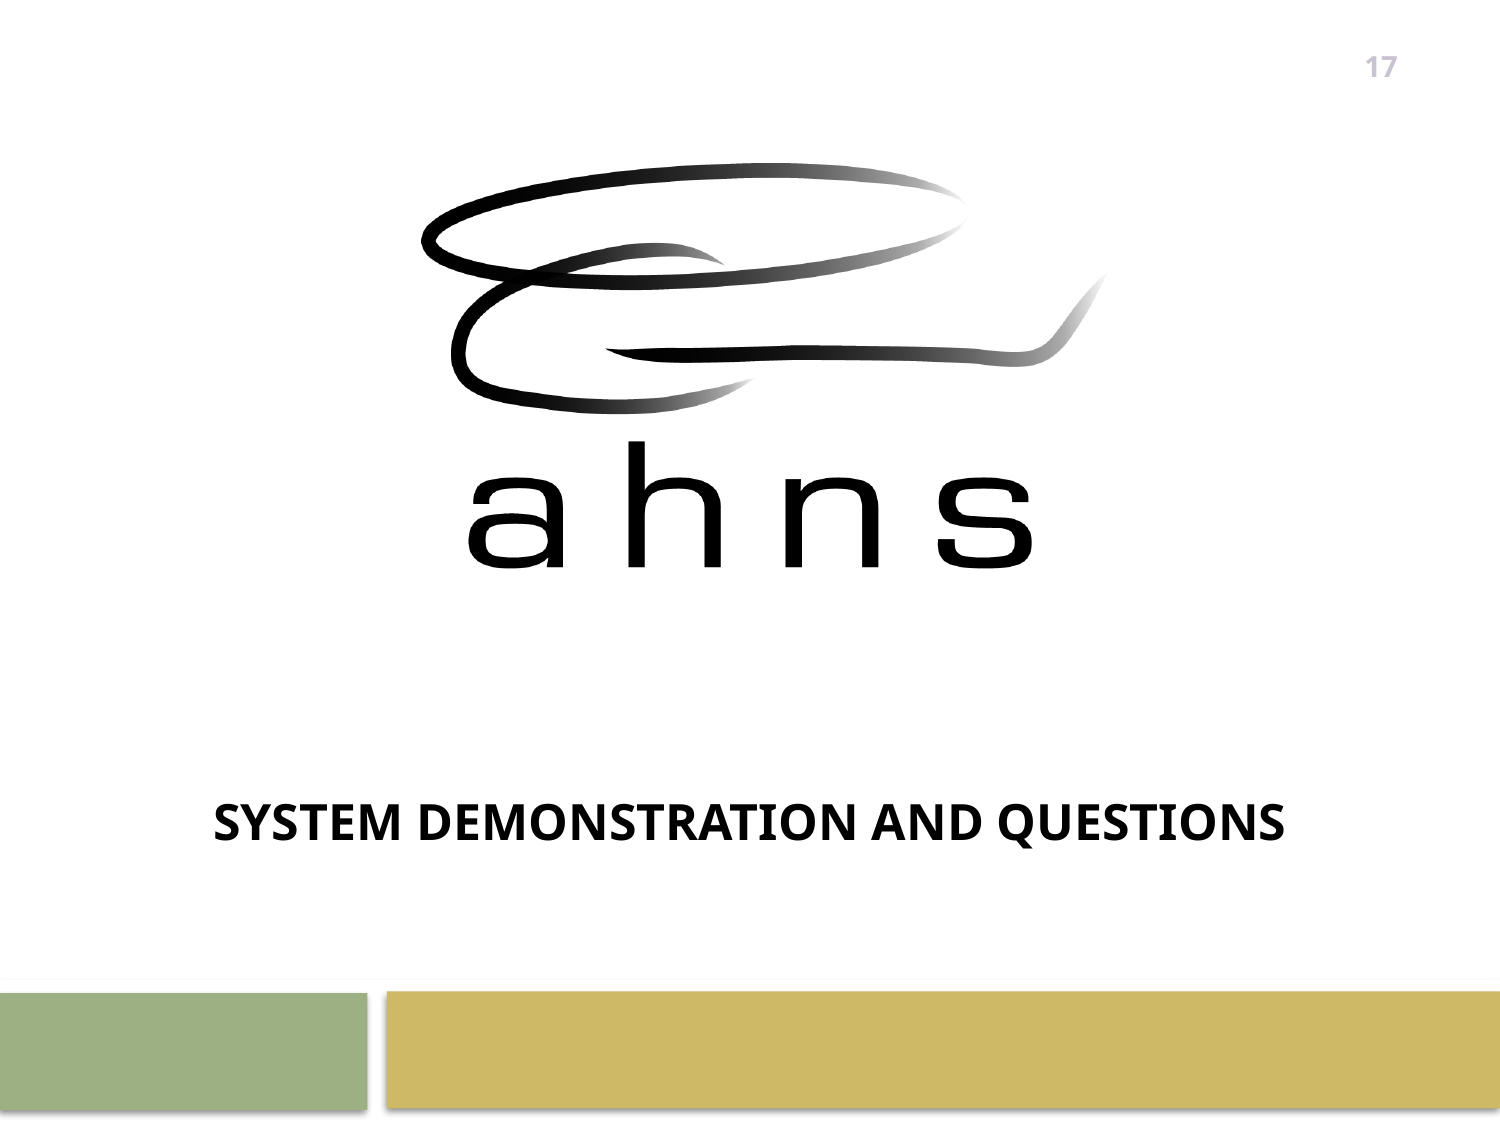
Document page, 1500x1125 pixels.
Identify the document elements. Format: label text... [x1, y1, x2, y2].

picture [421, 163, 1110, 615]
slide_number 17 [1312, 37, 1450, 100]
title System DEMONSTRATION AND QUESTIONS [117, 691, 1383, 858]
